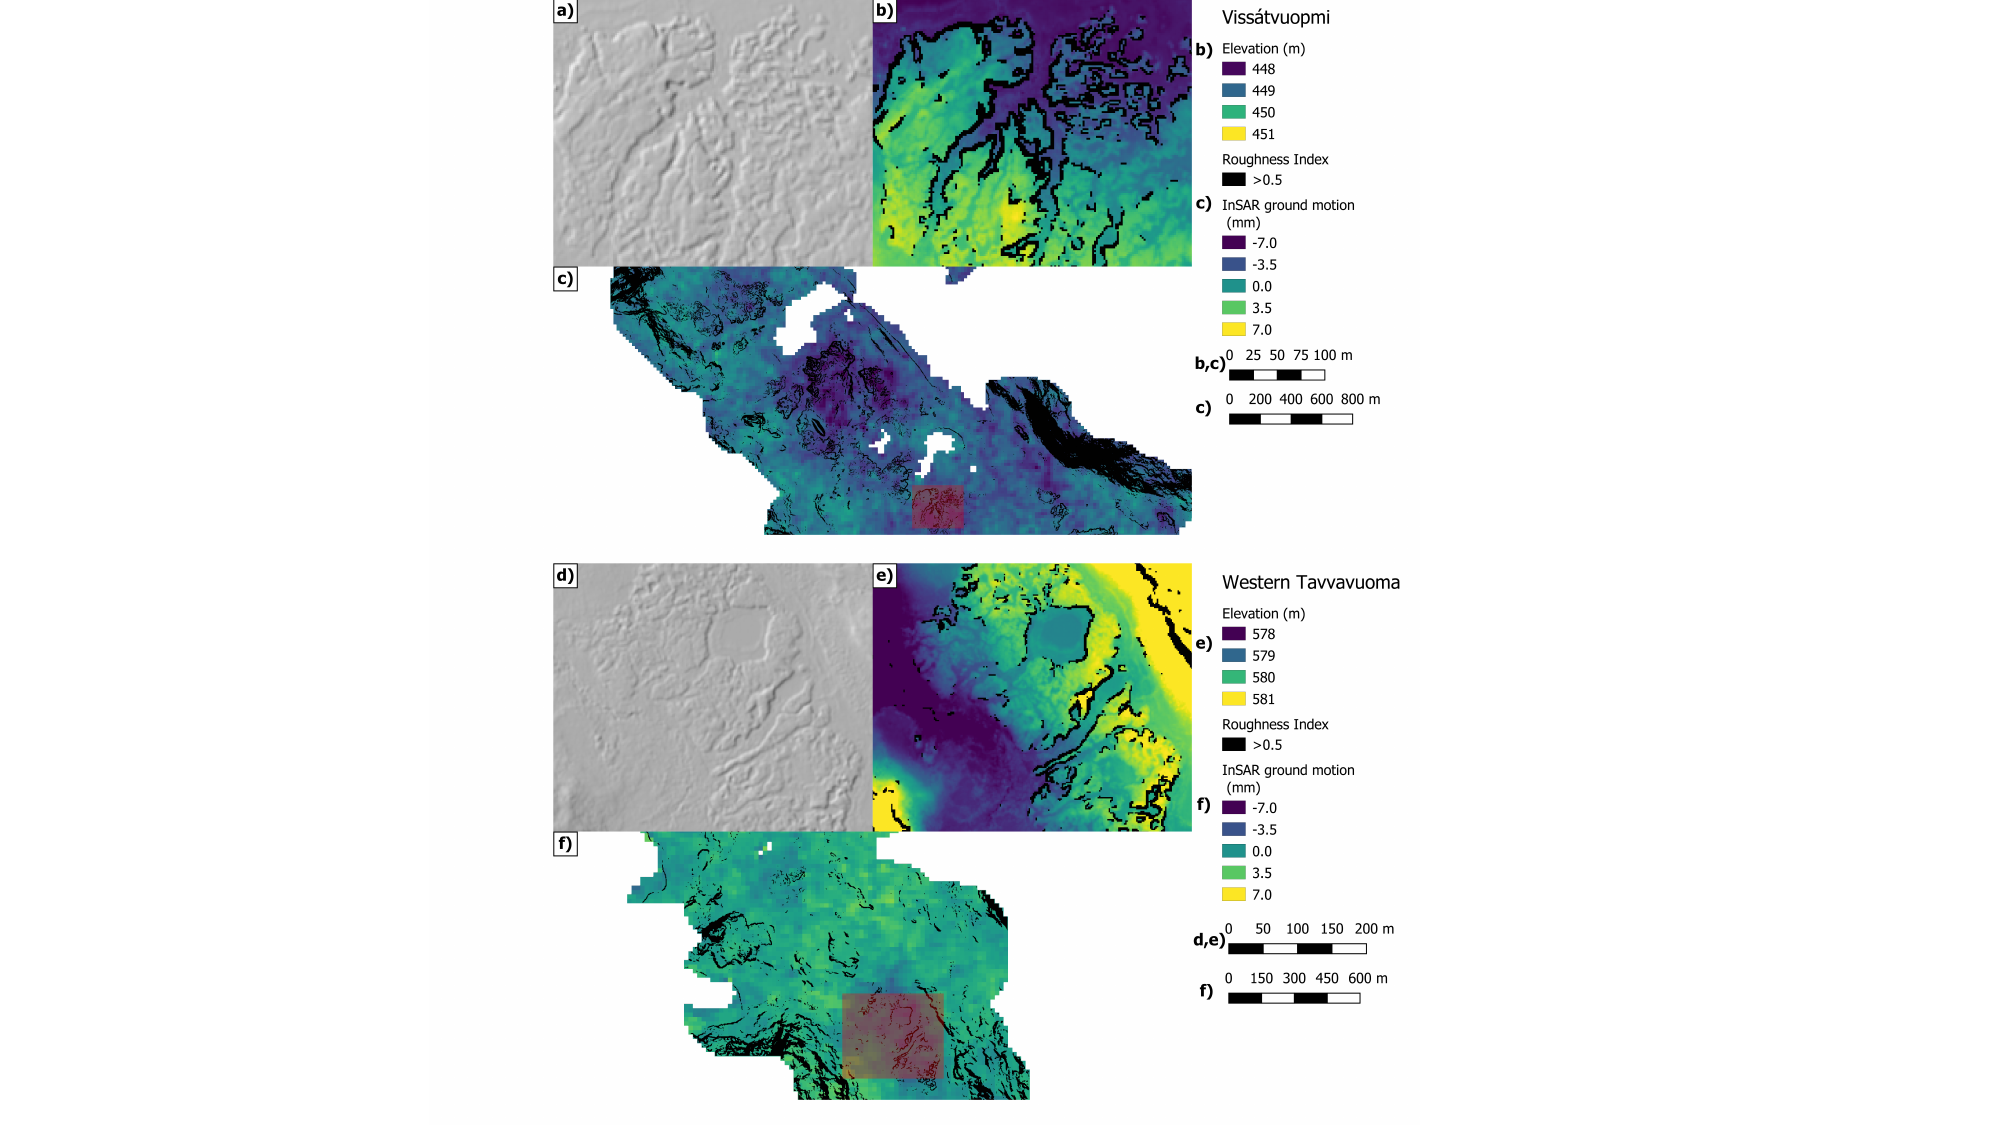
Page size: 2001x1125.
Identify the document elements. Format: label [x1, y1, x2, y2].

text_box [429, 0, 1420, 1125]
